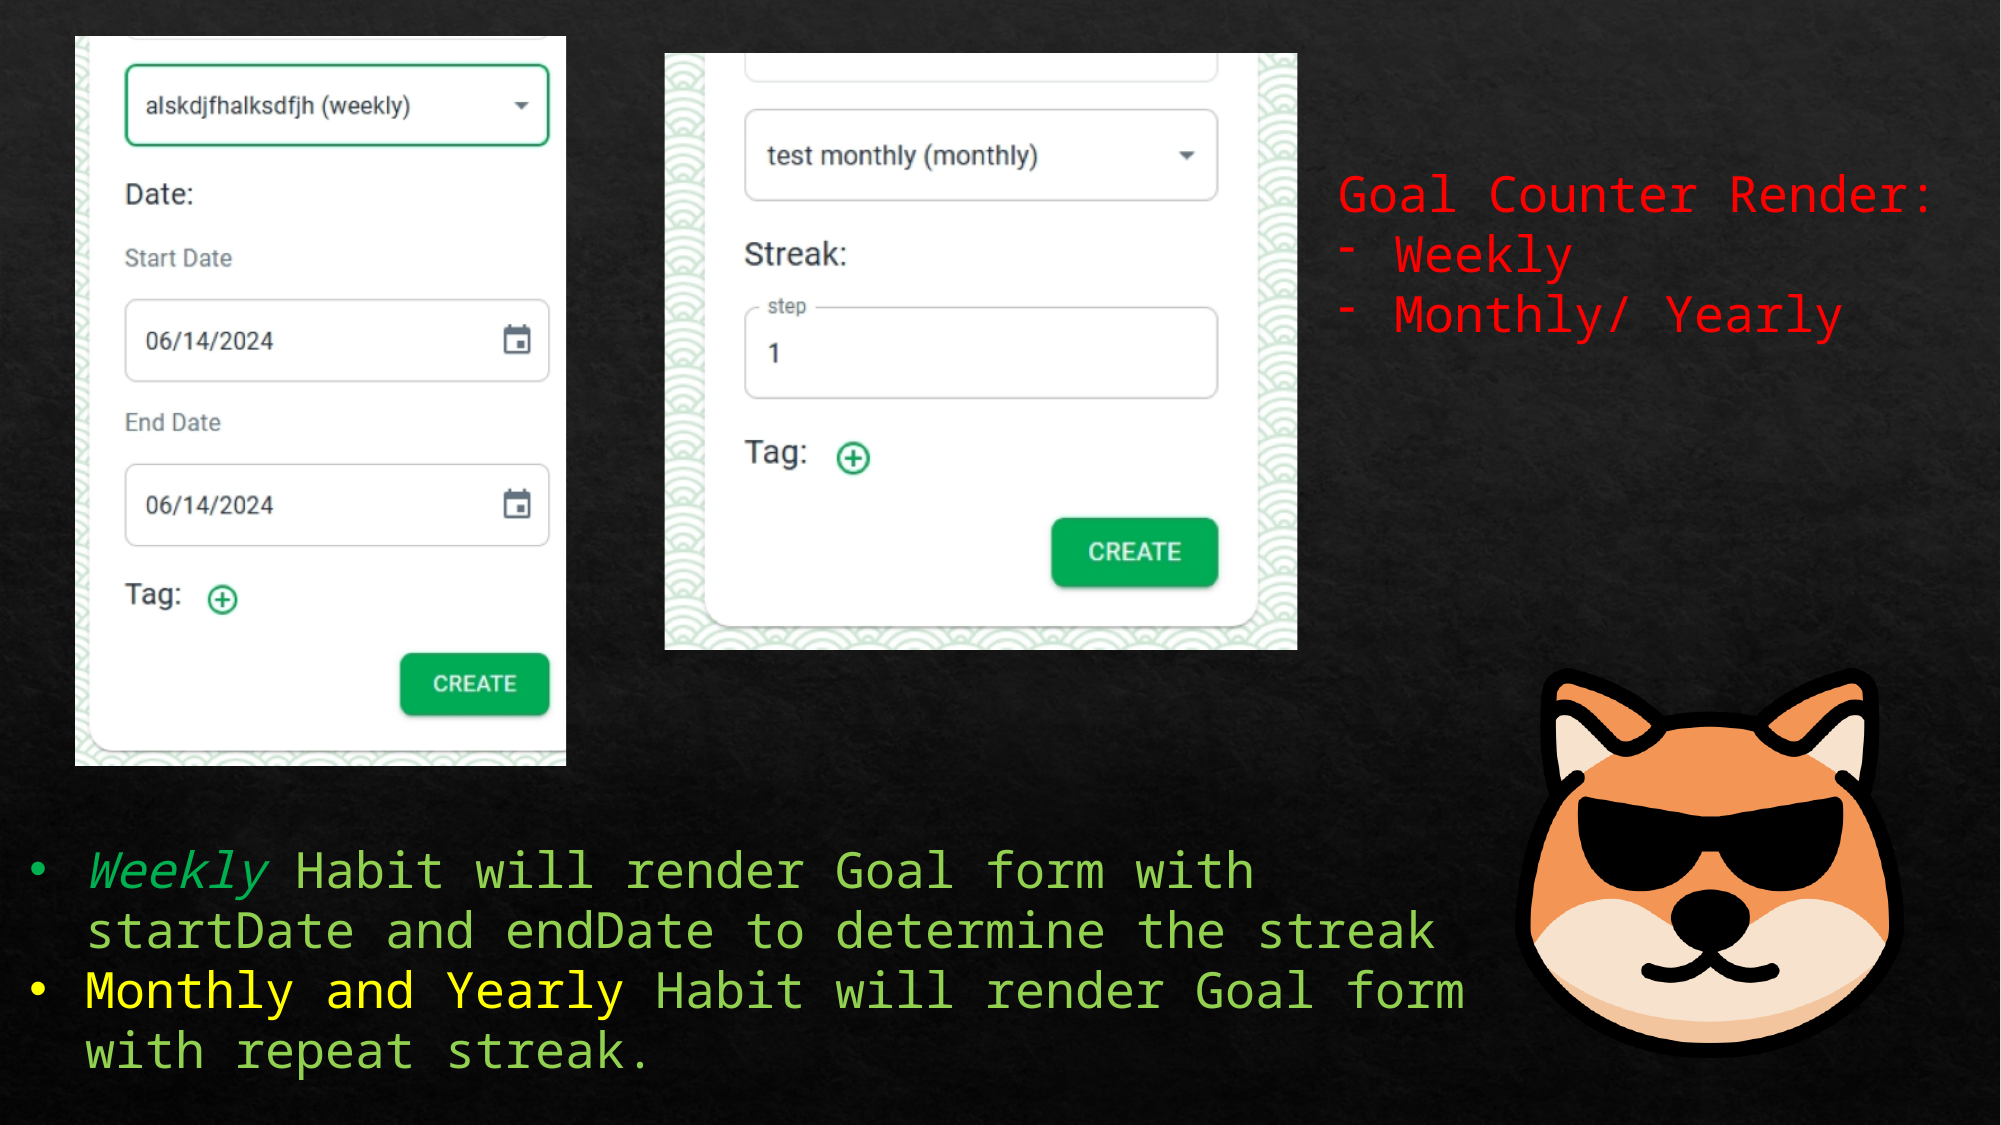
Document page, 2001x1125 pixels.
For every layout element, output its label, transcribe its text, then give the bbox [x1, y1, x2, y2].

text_box Goal Counter Render: Weekly Monthly/ Yearly [1323, 155, 1958, 410]
text_box Weekly Habit will render Goal form with startDate and endDate to determine the streak Monthly and Yearly Habit will render Goal form with repeat streak. [14, 830, 1509, 1086]
picture [664, 53, 1298, 651]
picture [1515, 668, 1905, 1058]
picture [41, 36, 567, 894]
